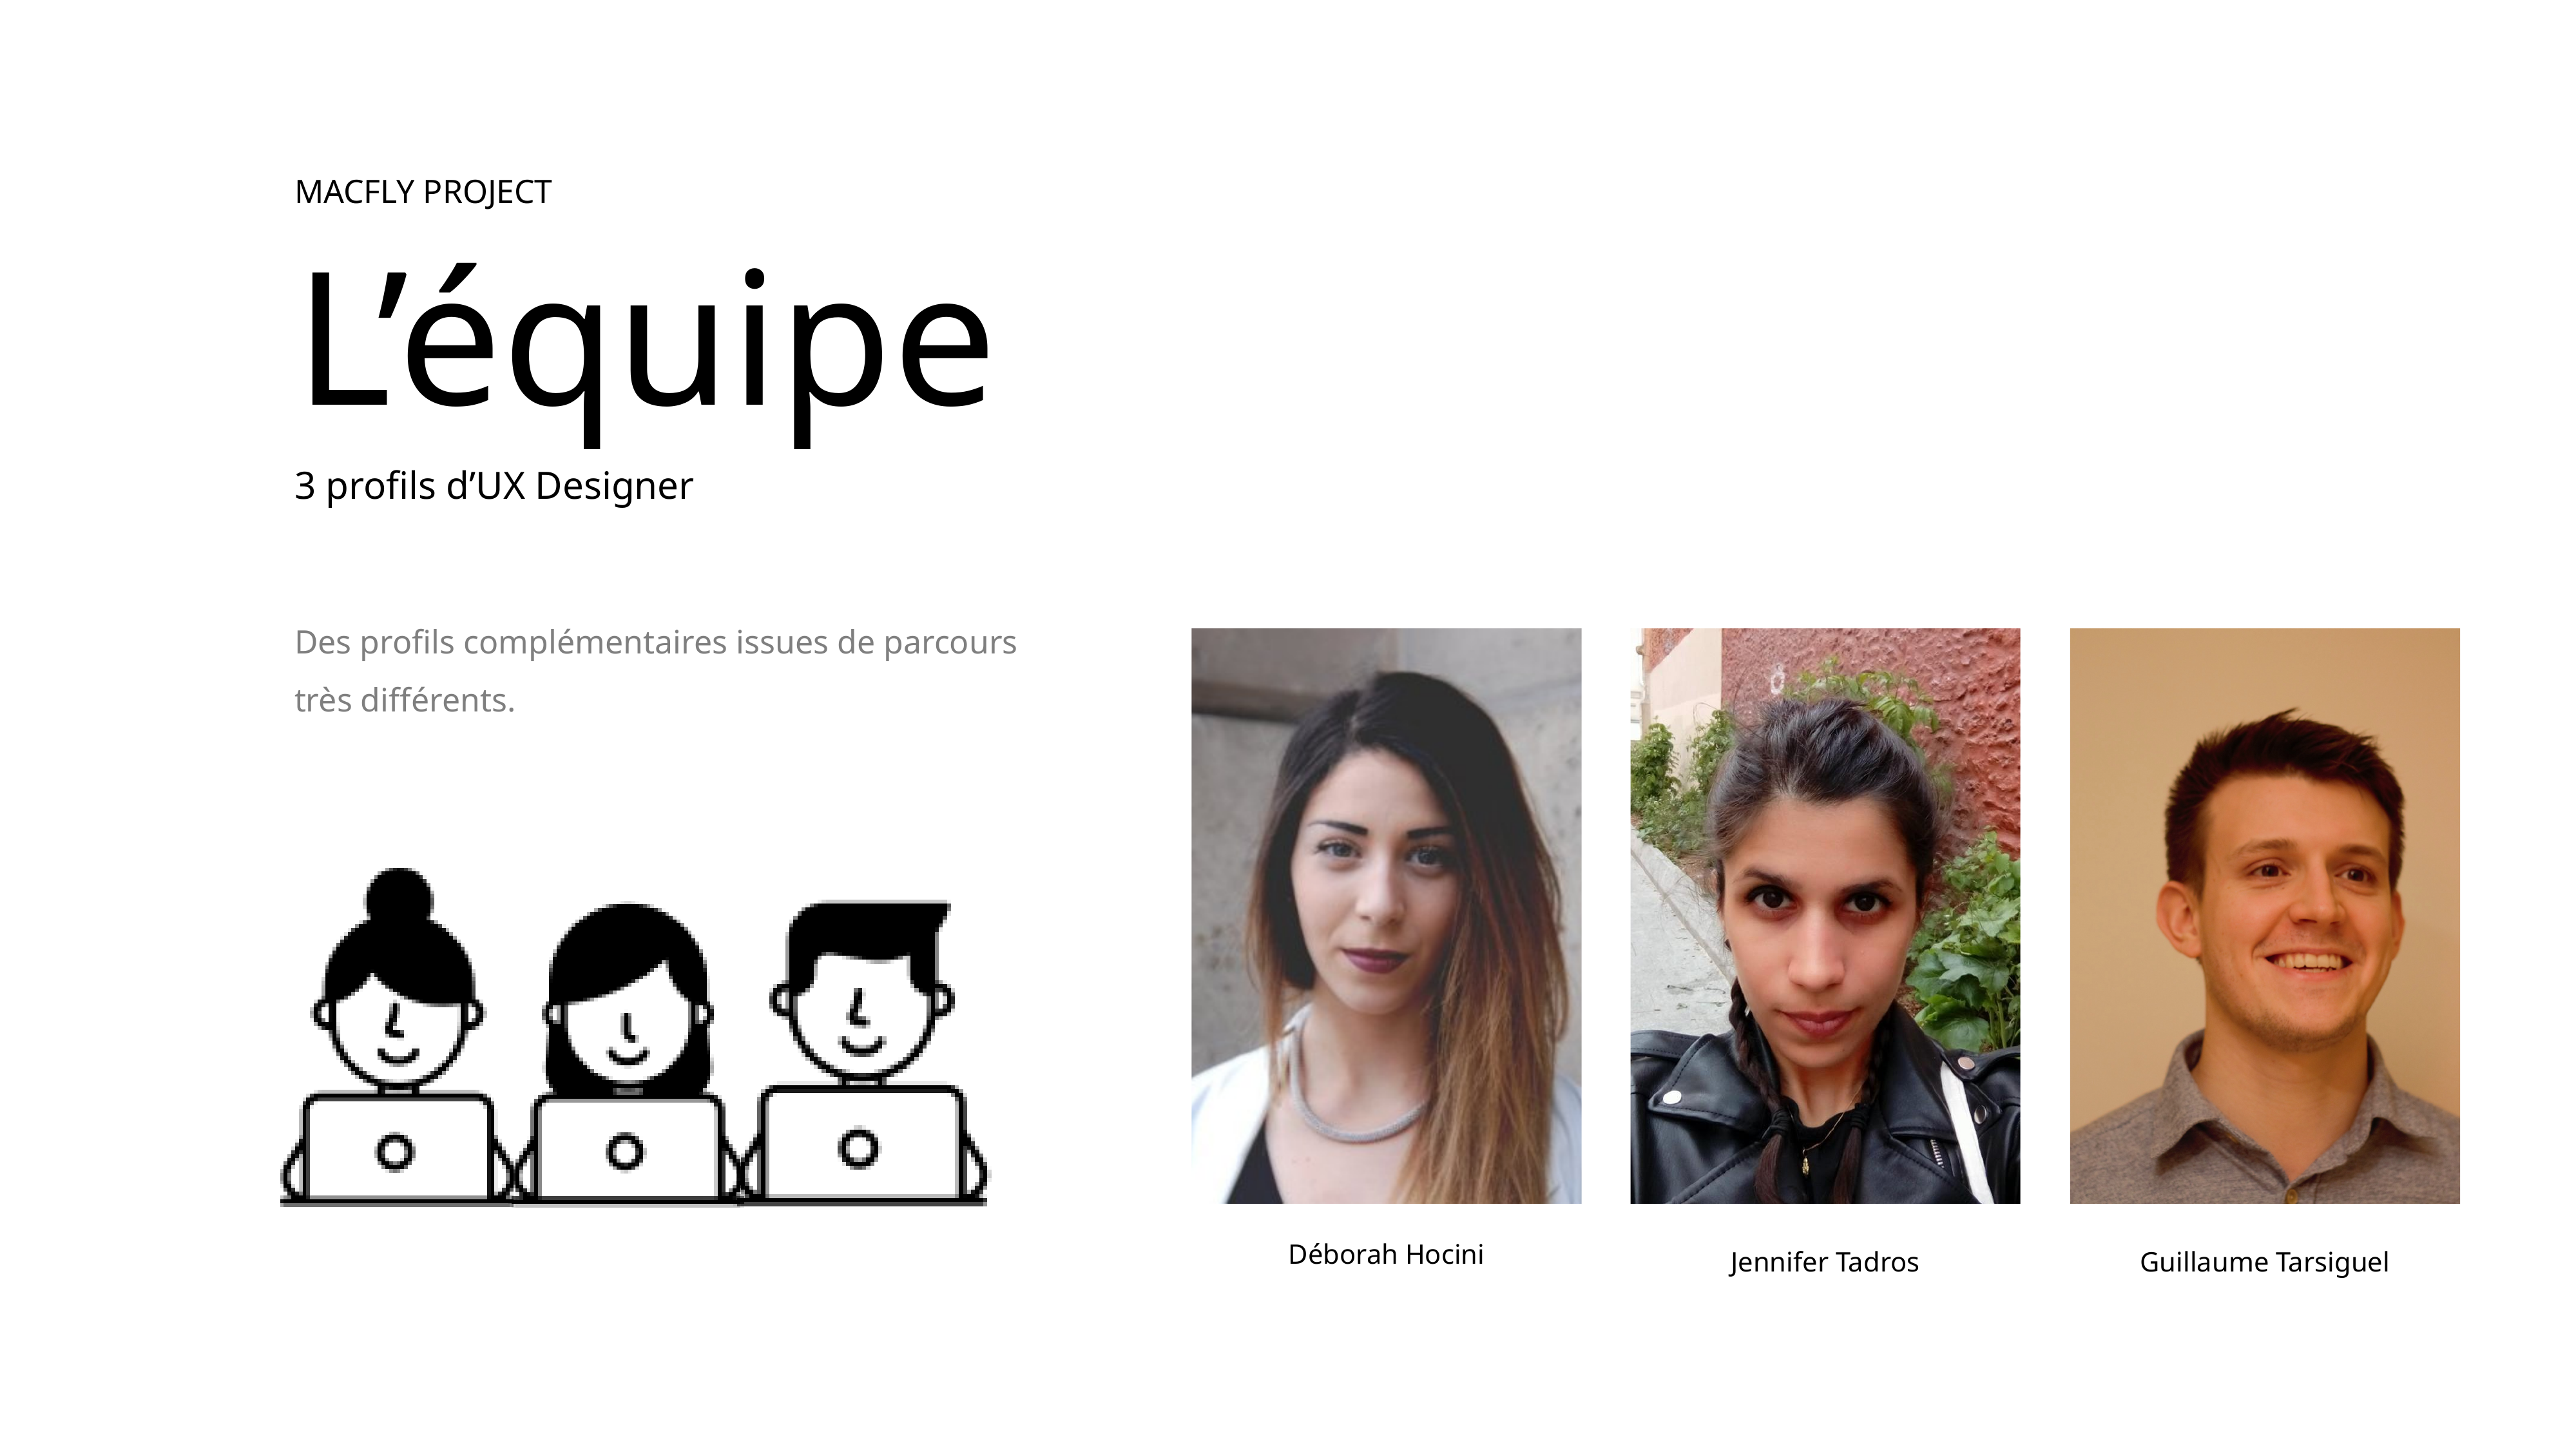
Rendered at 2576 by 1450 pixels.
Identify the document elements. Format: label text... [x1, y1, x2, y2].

text_box Déborah Hocini [1191, 1232, 1582, 1275]
text_box Des profils complémentaires issues de parcours très différents. [289, 597, 1036, 781]
text_box 3 profils d’UX Designer [289, 457, 944, 512]
picture [2070, 628, 2461, 1204]
text_box L’équipe [289, 215, 2158, 447]
picture [1191, 628, 1582, 1204]
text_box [280, 867, 992, 1208]
picture [1630, 628, 2021, 1204]
text_box Jennifer Tadros [1630, 1239, 2021, 1282]
text_box Guillaume Tarsiguel [2023, 1239, 2507, 1282]
text_box MACFLY PROJECT [289, 166, 944, 215]
